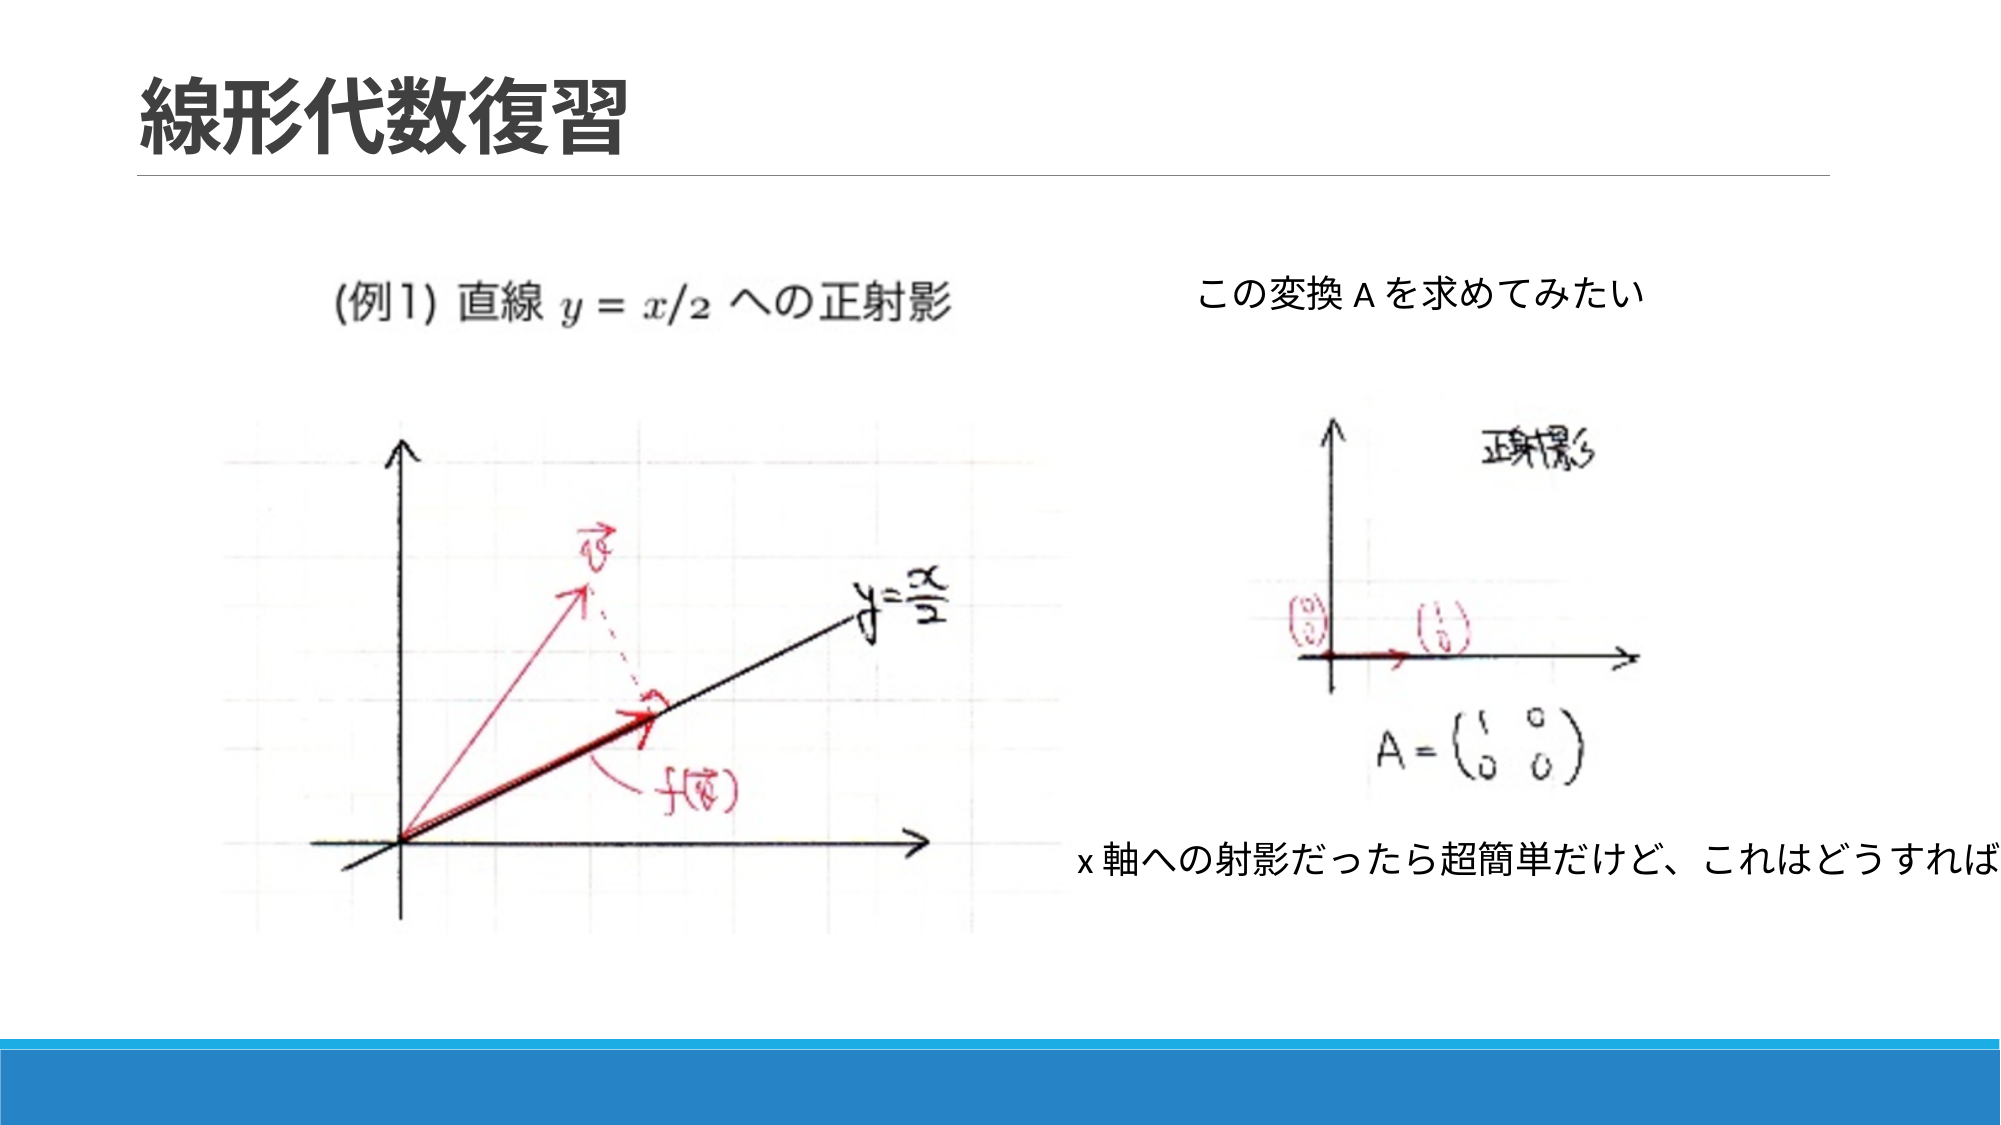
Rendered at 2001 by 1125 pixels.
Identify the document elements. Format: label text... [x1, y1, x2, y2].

picture [1196, 369, 1759, 837]
text_box x軸への射影だったら超簡単だけど、これはどうすれば？ [1104, 828, 2000, 889]
text_box この変換Aを求めてみたい [1179, 263, 1662, 323]
title 線形代数復習 [124, 52, 1840, 173]
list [219, 242, 1096, 936]
